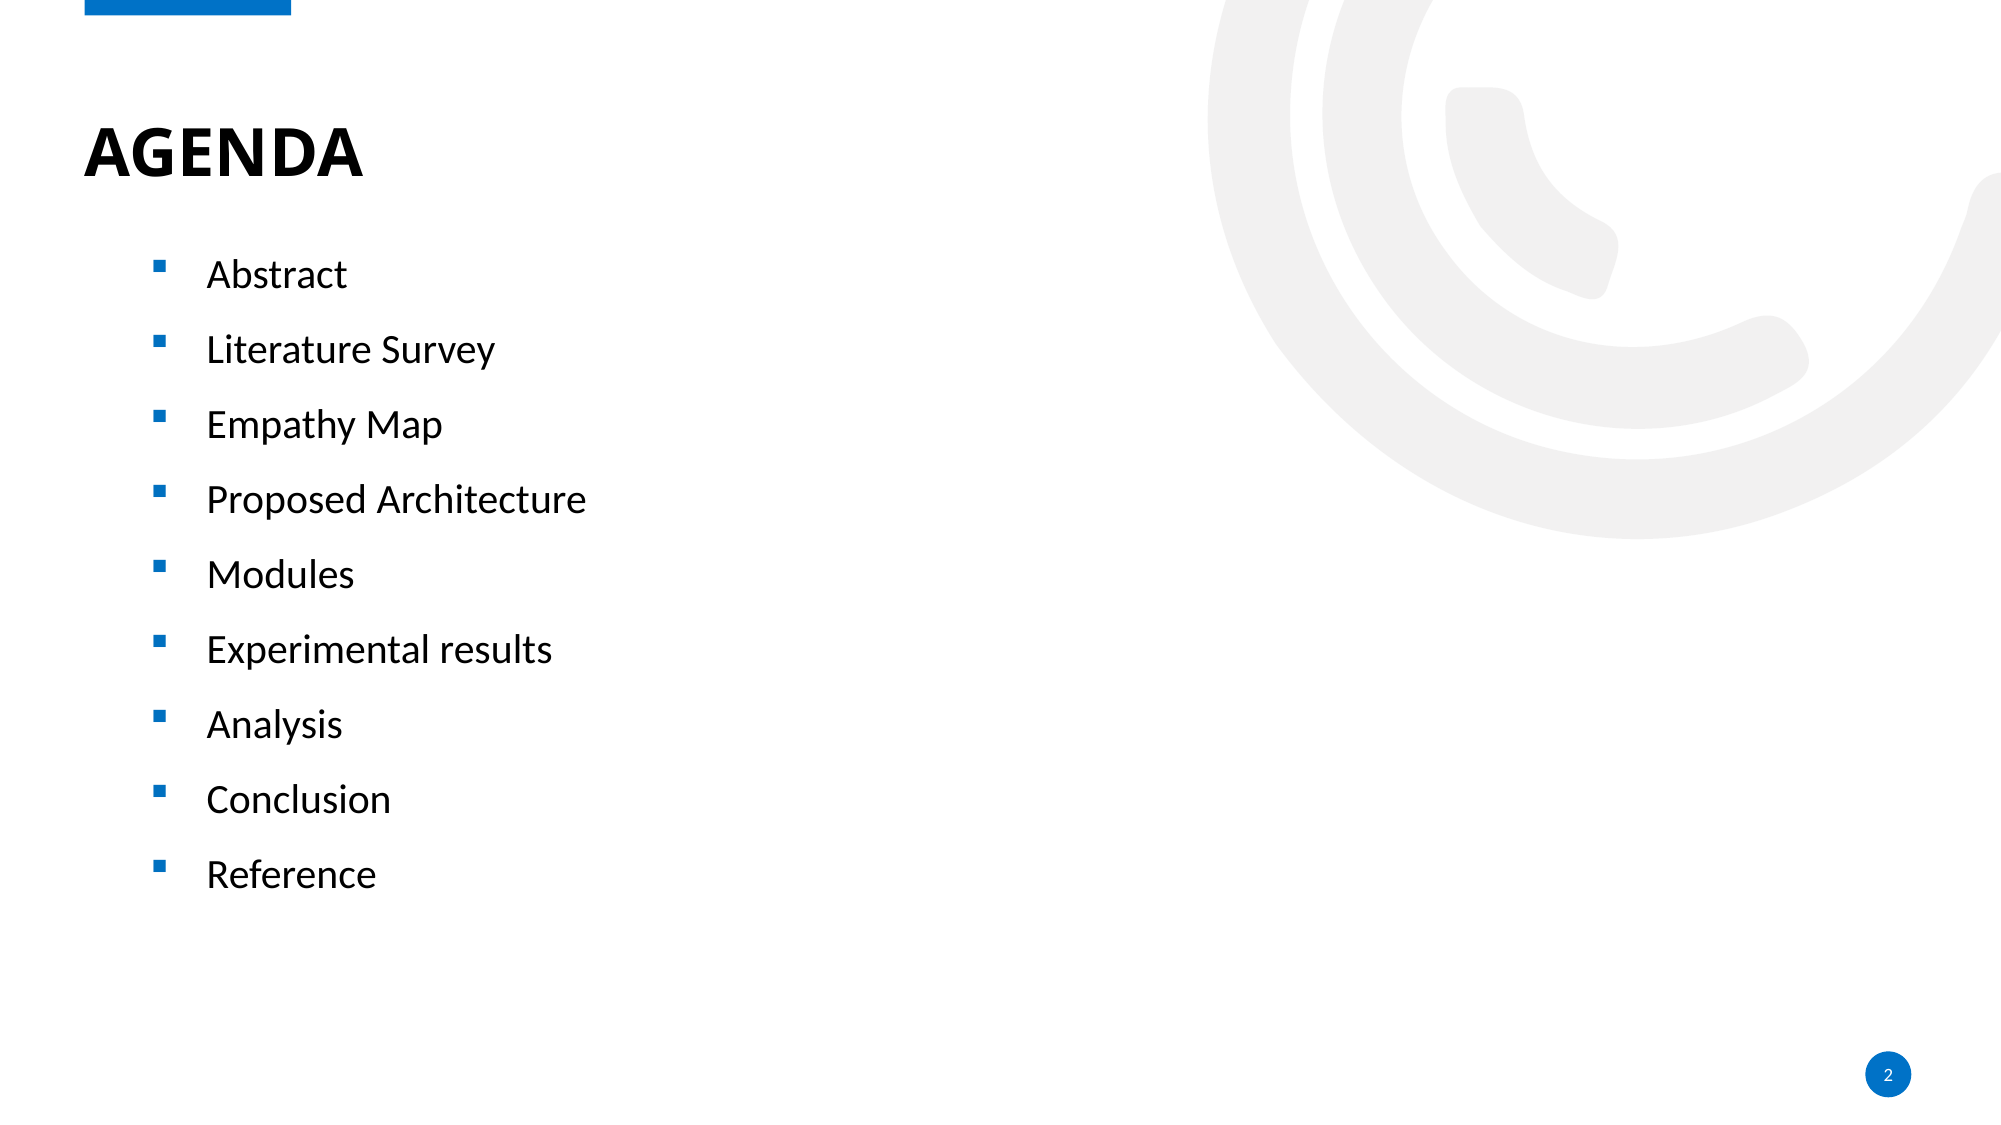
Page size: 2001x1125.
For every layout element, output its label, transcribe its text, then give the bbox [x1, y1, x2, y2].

title AGENDA [84, 40, 1914, 192]
text_box Abstract Literature Survey Empathy Map Proposed Architecture Modules Experimental results Analysis Conclusion Reference [135, 214, 1461, 905]
slide_number 2 [1864, 1059, 1913, 1090]
